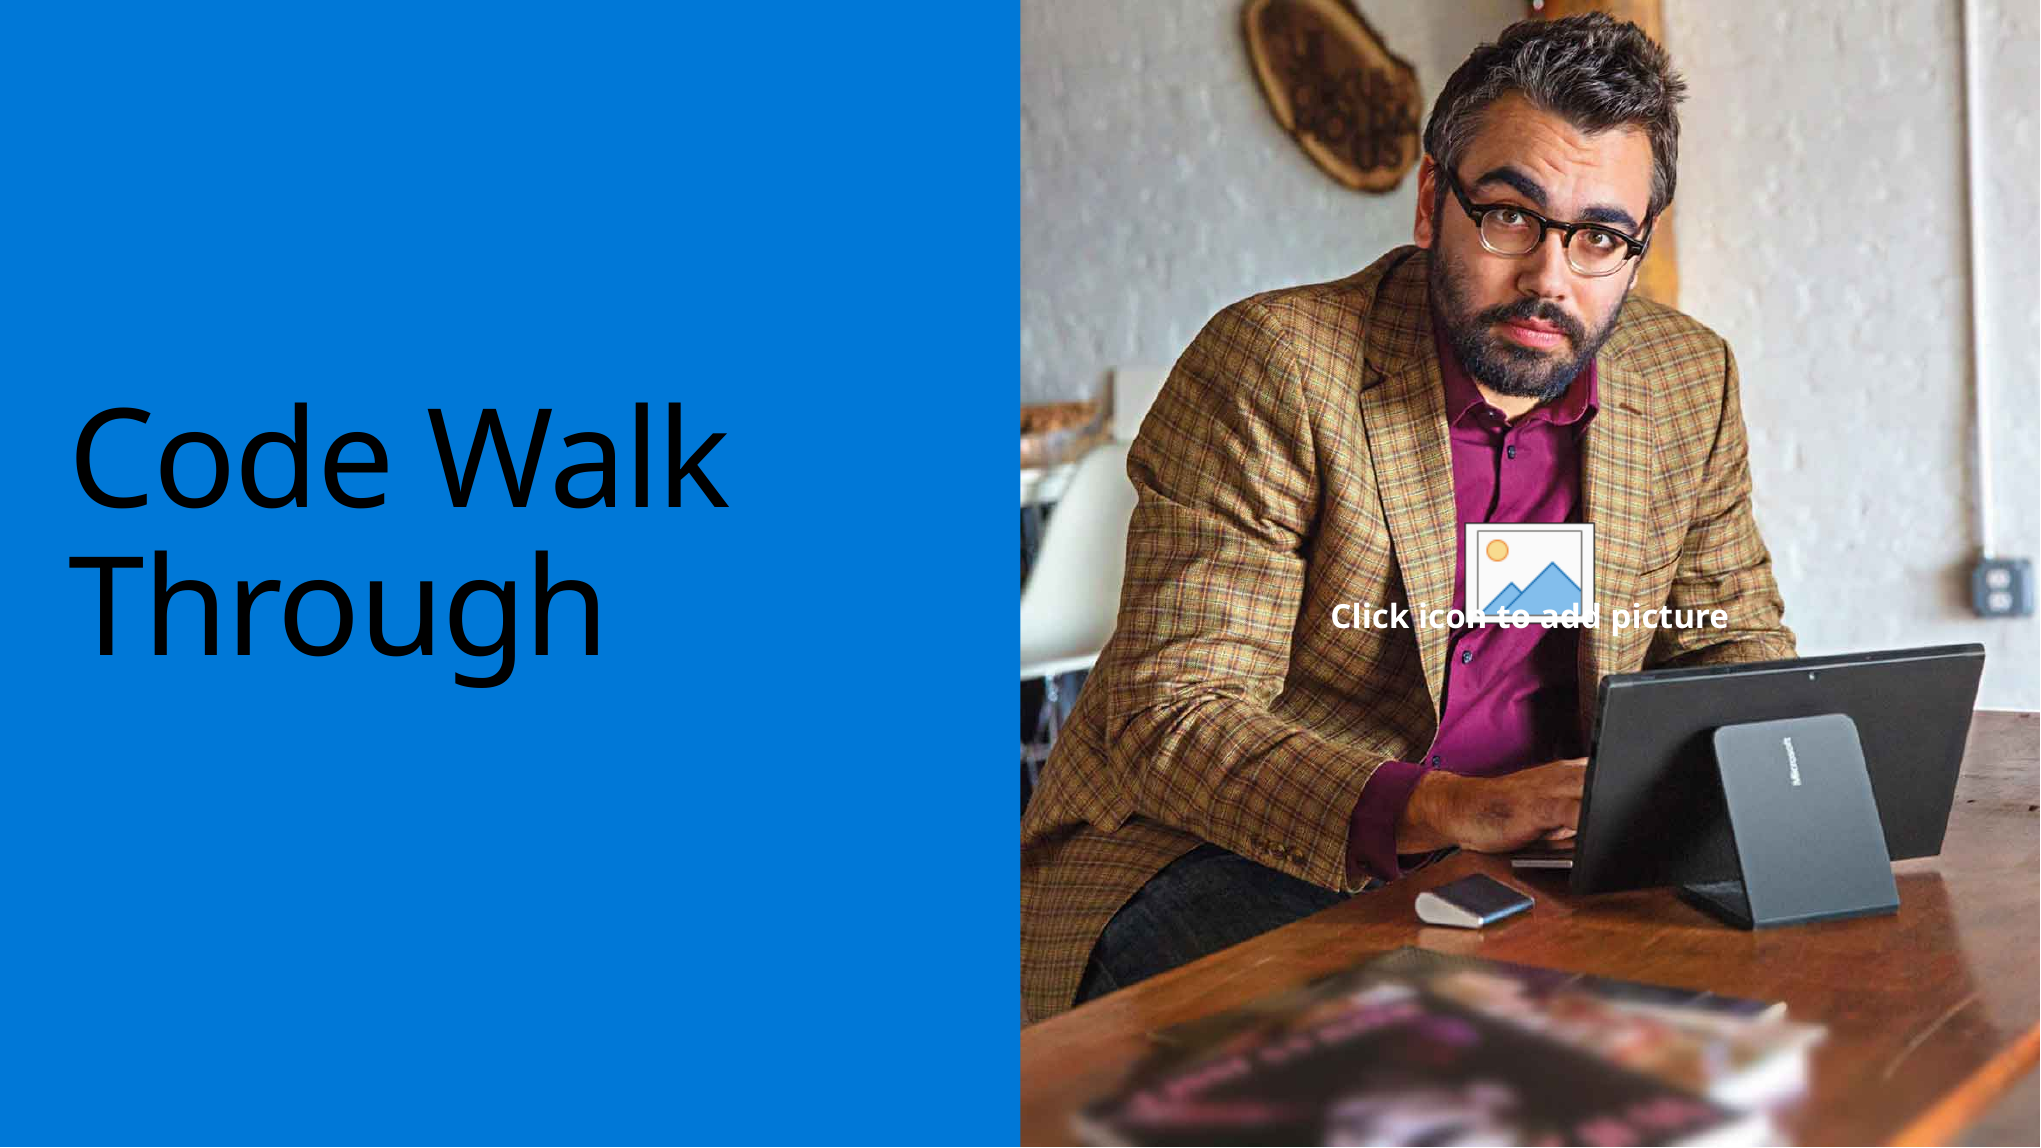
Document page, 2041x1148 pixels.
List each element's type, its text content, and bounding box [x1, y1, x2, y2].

picture [1019, 0, 2041, 1148]
title Code Walk Through [45, 373, 946, 704]
